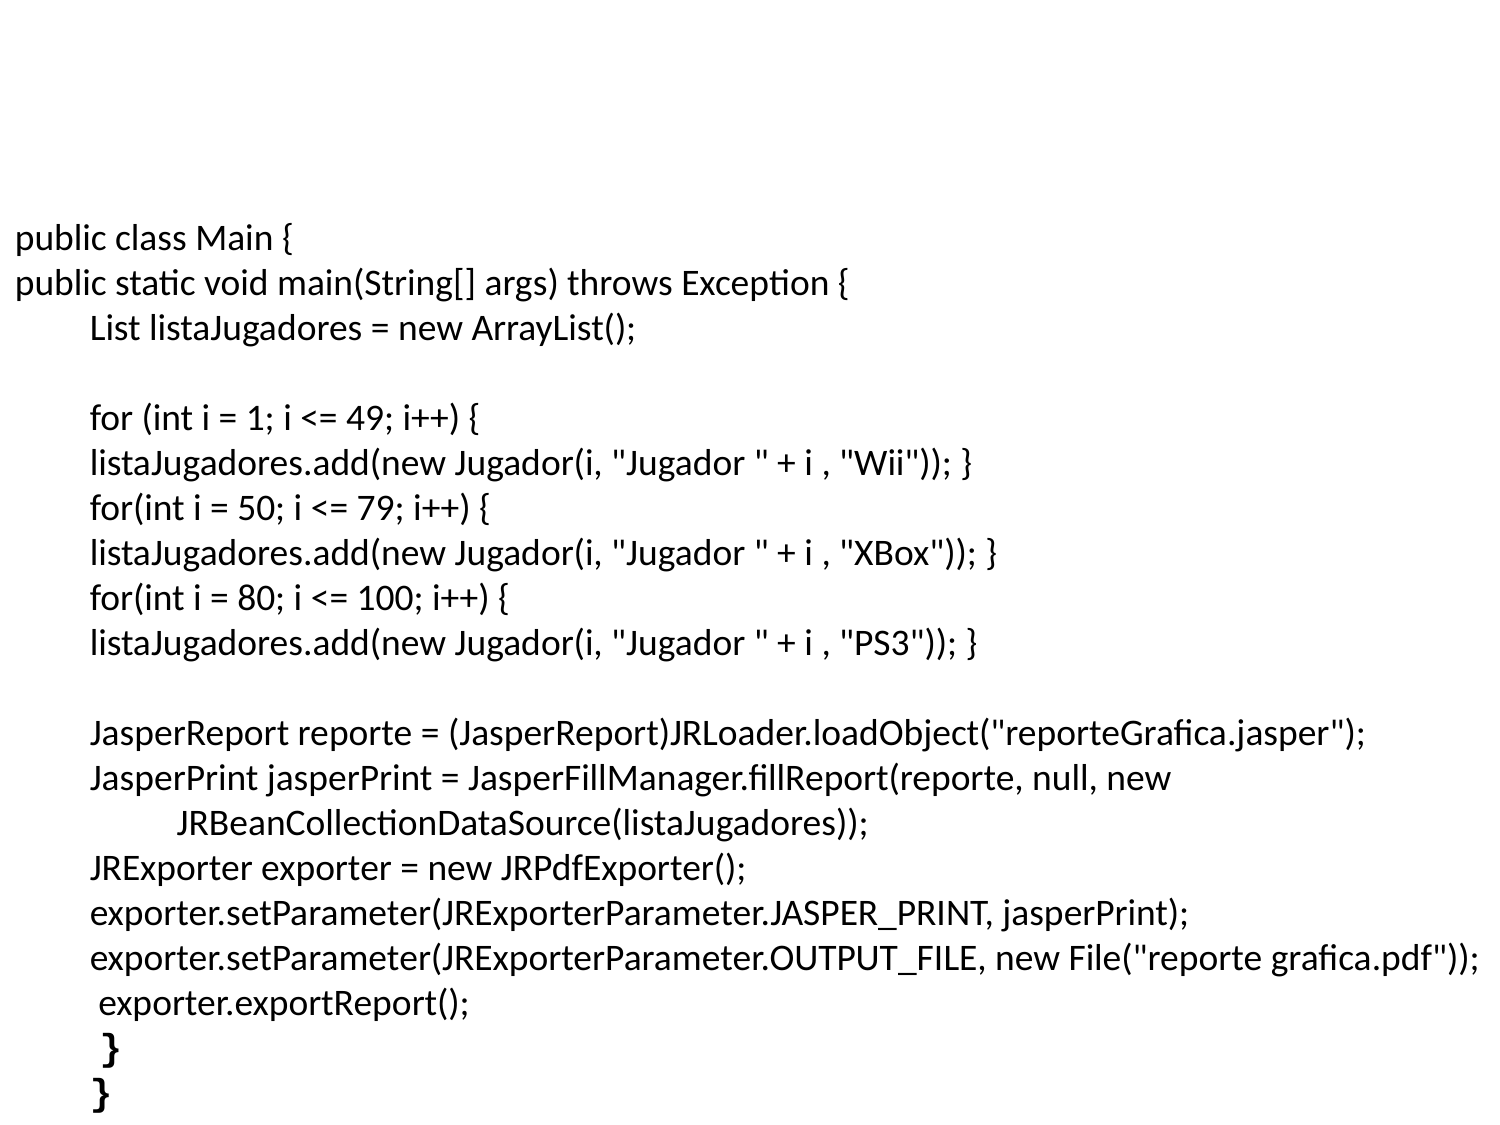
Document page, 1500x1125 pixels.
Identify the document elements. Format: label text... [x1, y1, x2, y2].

text_box public class Main { public static void main(String[] args) throws Exception { List listaJugadores = new ArrayList(); for (int i = 1; i <= 49; i++) { listaJugadores.add(new Jugador(i, "Jugador " + i , "Wii")); } for(int i = 50; i <= 79; i++) { listaJugadores.add(new Jugador(i, "Jugador " + i , "XBox")); } for(int i = 80; i <= 100; i++) { listaJugadores.add(new Jugador(i, "Jugador " + i , "PS3")); } JasperReport reporte = (JasperReport)JRLoader.loadObject("reporteGrafica.jasper"); JasperPrint jasperPrint = JasperFillManager.fillReport(reporte, null, new JRBeanCollectionDataSource(listaJugadores)); JRExporter exporter = new JRPdfExporter(); exporter.setParameter(JRExporterParameter.JASPER_PRINT, jasperPrint); exporter.setParameter(JRExporterParameter.OUTPUT_FILE, new File("reporte grafica.pdf")); exporter.exportReport(); } } [0, 205, 1500, 1121]
